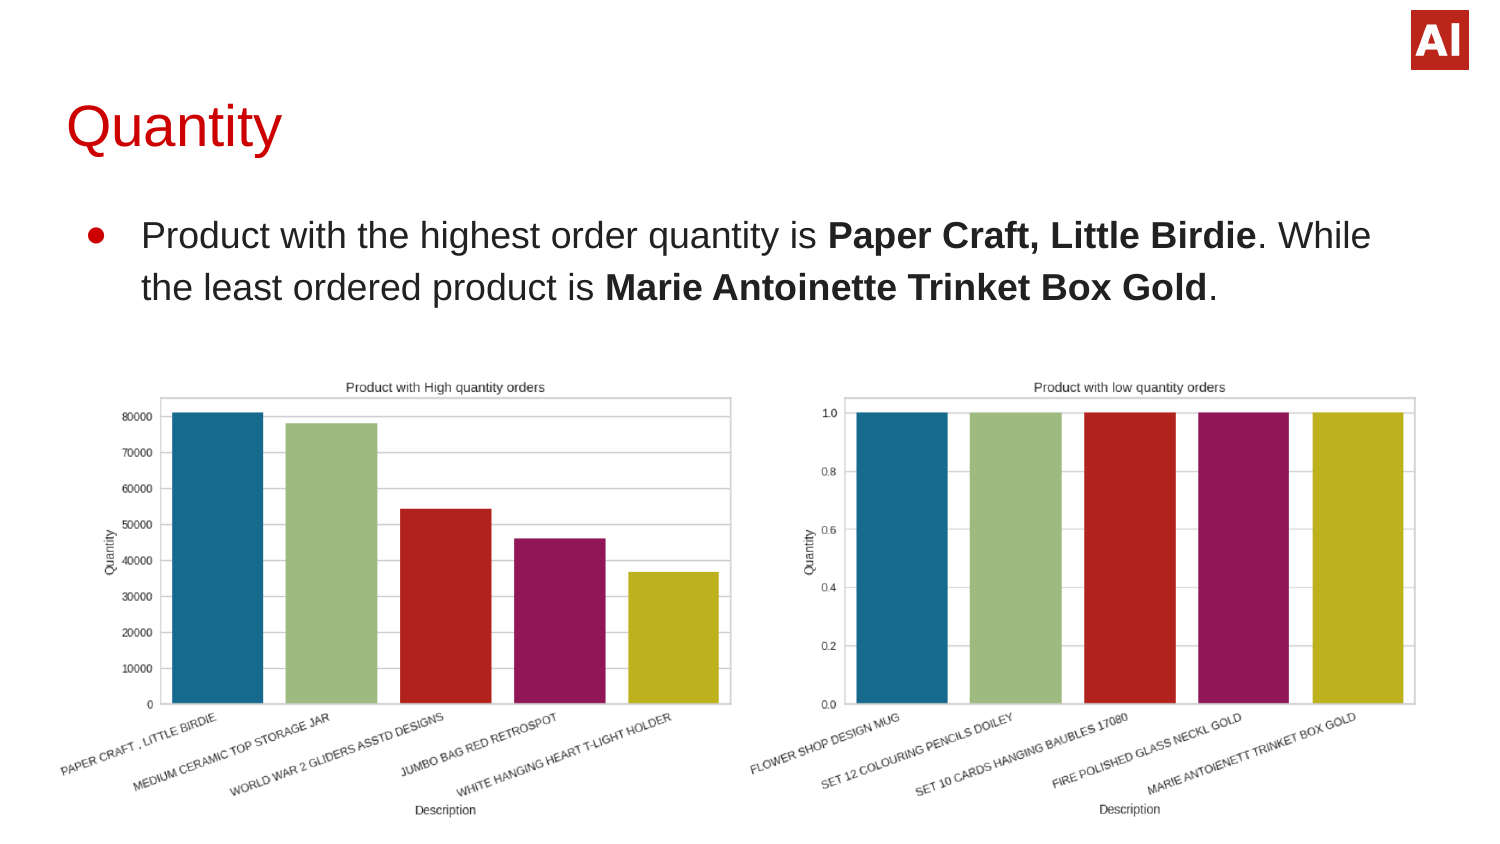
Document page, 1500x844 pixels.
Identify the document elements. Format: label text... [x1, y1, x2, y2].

picture [1411, 10, 1469, 70]
title Quantity [51, 72, 1449, 167]
picture [50, 365, 1426, 833]
list Product with the highest order quantity is Paper Craft, Little Birdie. While the least ordered product is Marie Antoinette Trinket Box Gold. [51, 189, 1449, 750]
